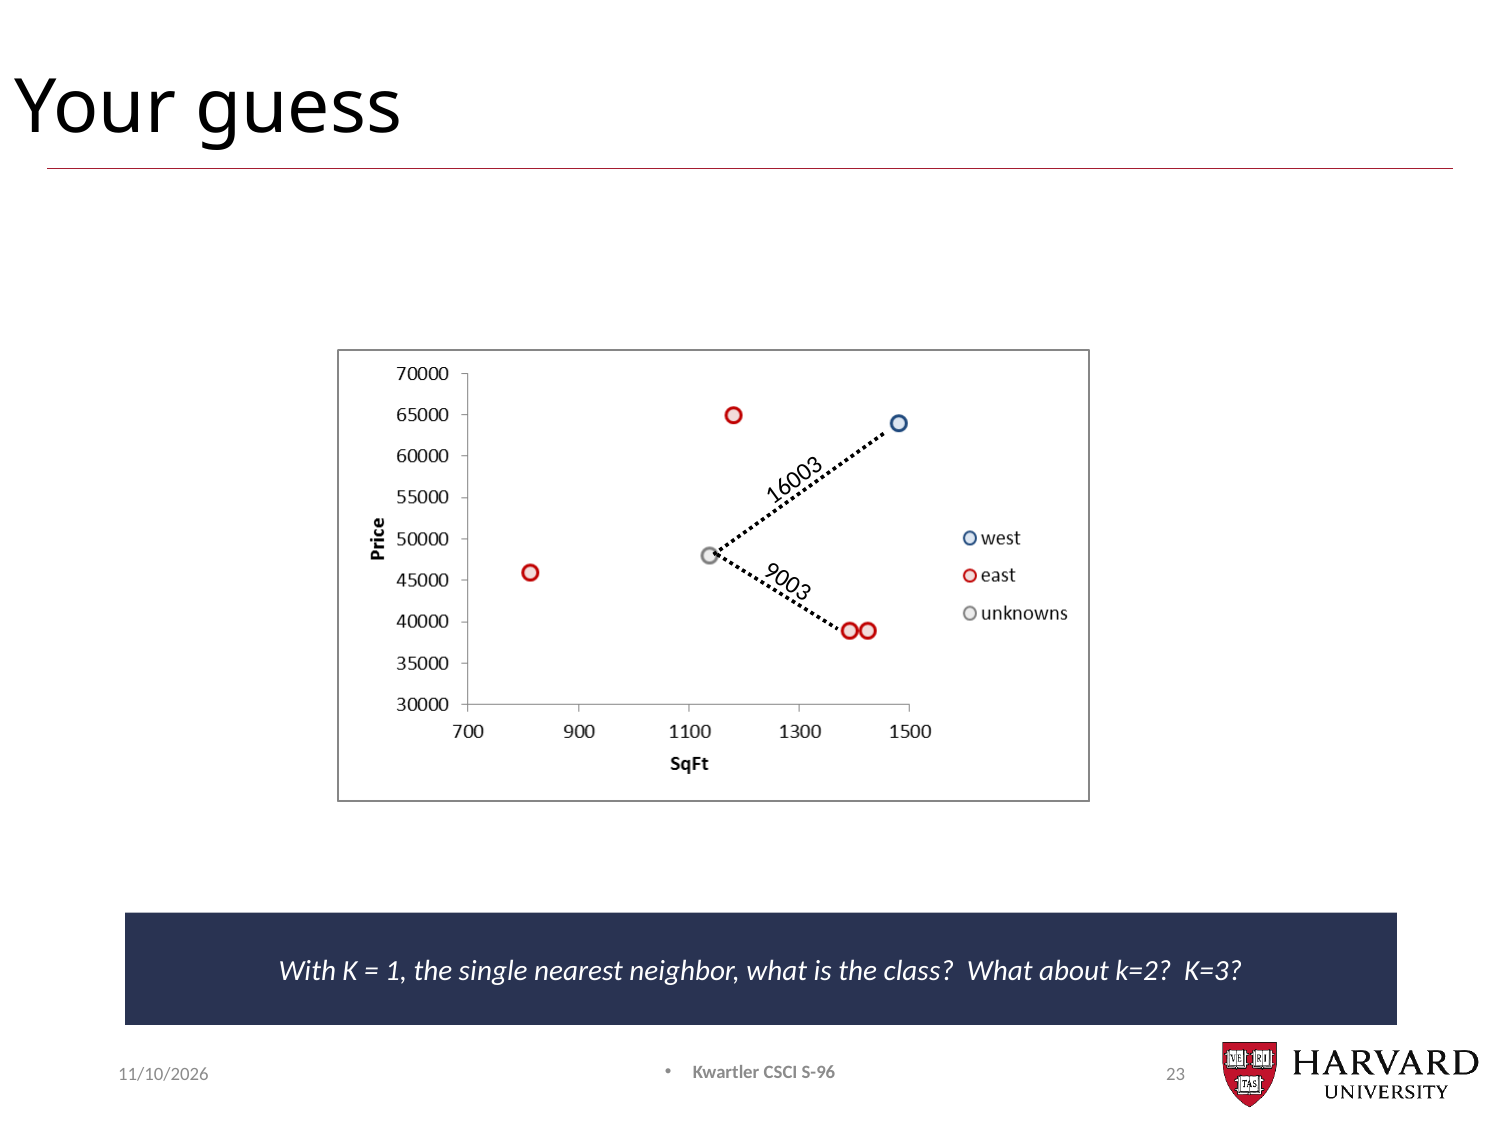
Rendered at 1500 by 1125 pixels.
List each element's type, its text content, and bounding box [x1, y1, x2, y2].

title Your guess [0, 59, 1482, 157]
slide_number 23 [1059, 1042, 1200, 1103]
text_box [717, 554, 838, 629]
picture [337, 349, 1090, 803]
text_box With K = 1, the single nearest neighbor, what is the class? What about k=2? K=3? [124, 911, 1398, 1026]
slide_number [103, 1042, 441, 1103]
footer Kwartler CSCI S-96 [496, 1042, 1004, 1103]
picture [1200, 1024, 1500, 1125]
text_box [713, 431, 886, 555]
